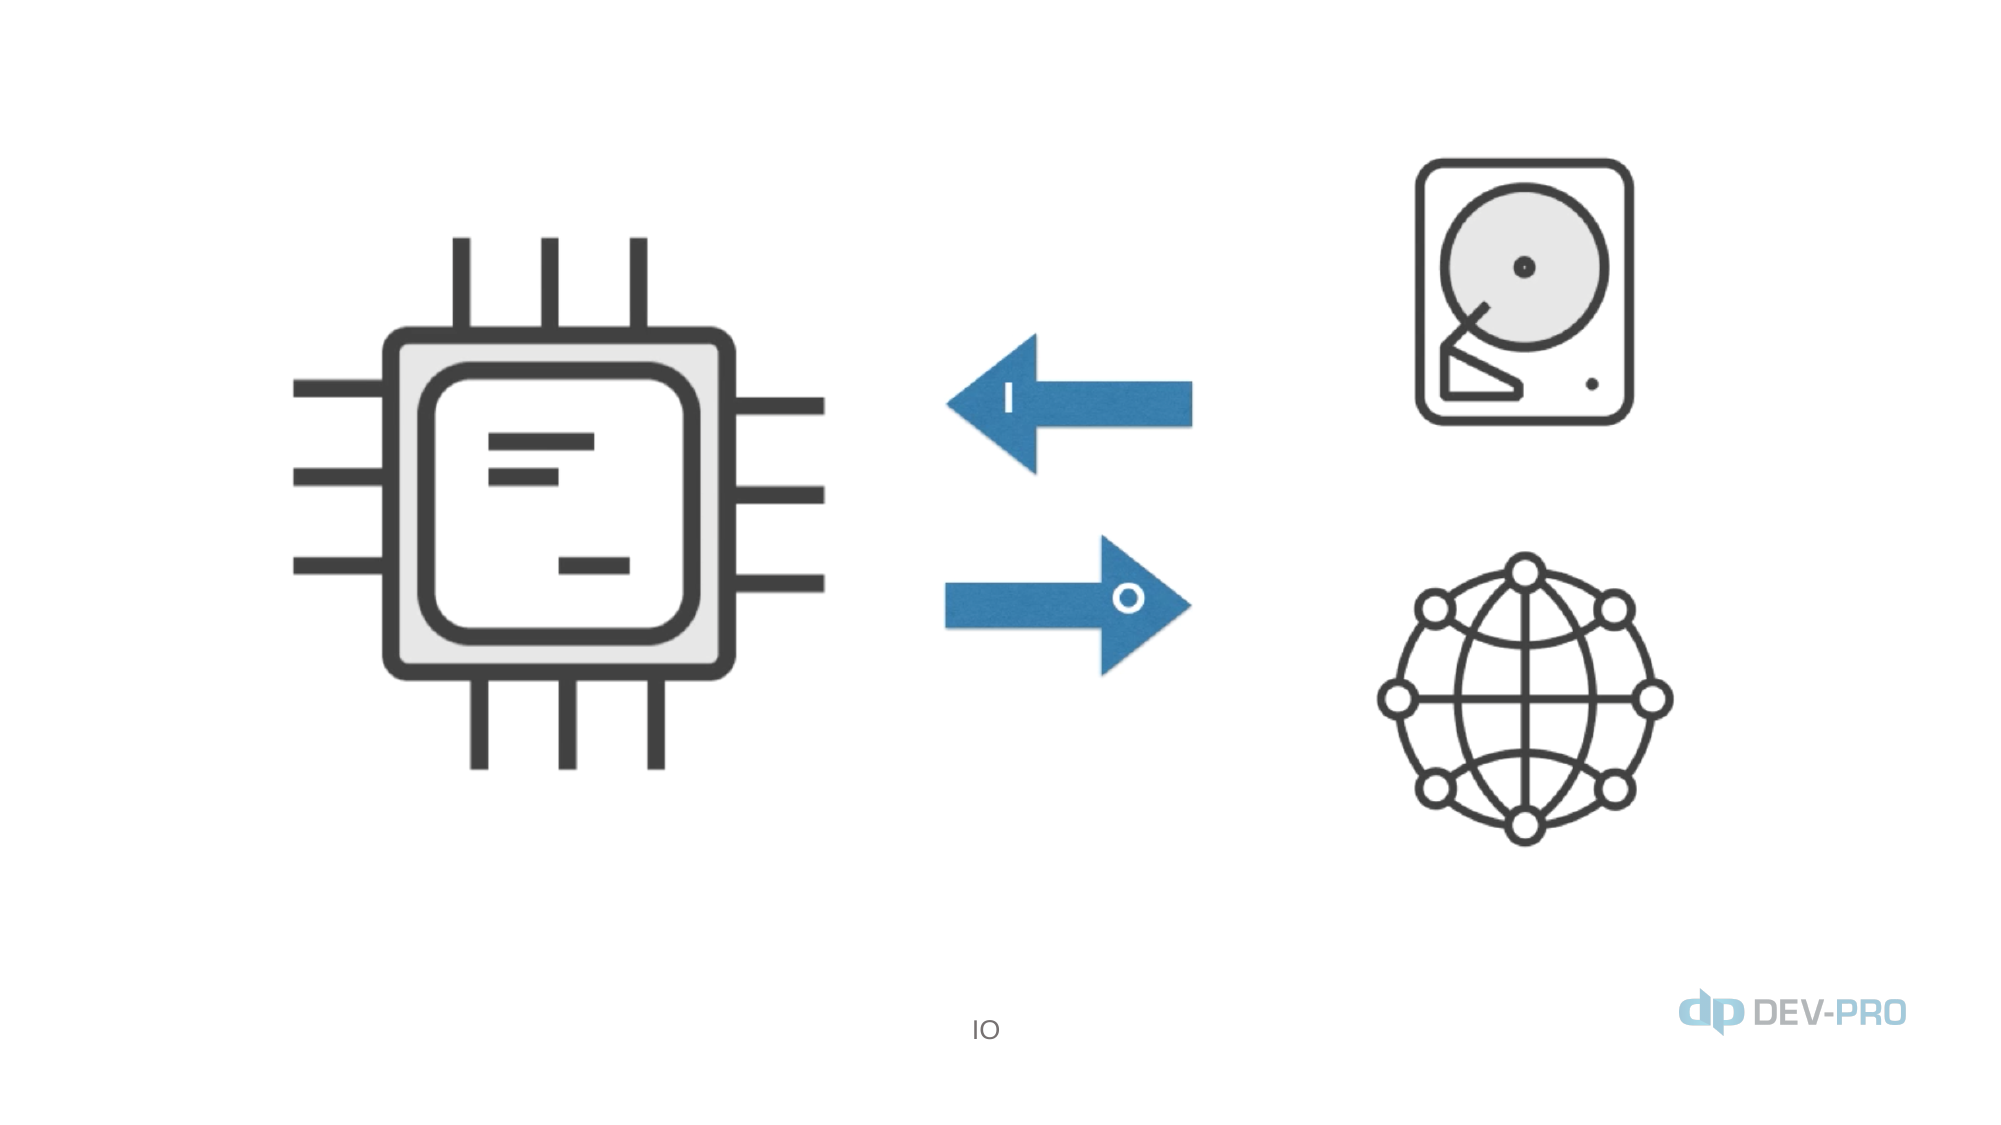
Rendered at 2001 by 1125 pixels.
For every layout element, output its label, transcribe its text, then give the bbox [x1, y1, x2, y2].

picture [1679, 988, 1906, 1036]
picture [283, 32, 1690, 870]
subtitle IO [293, 984, 1680, 1033]
